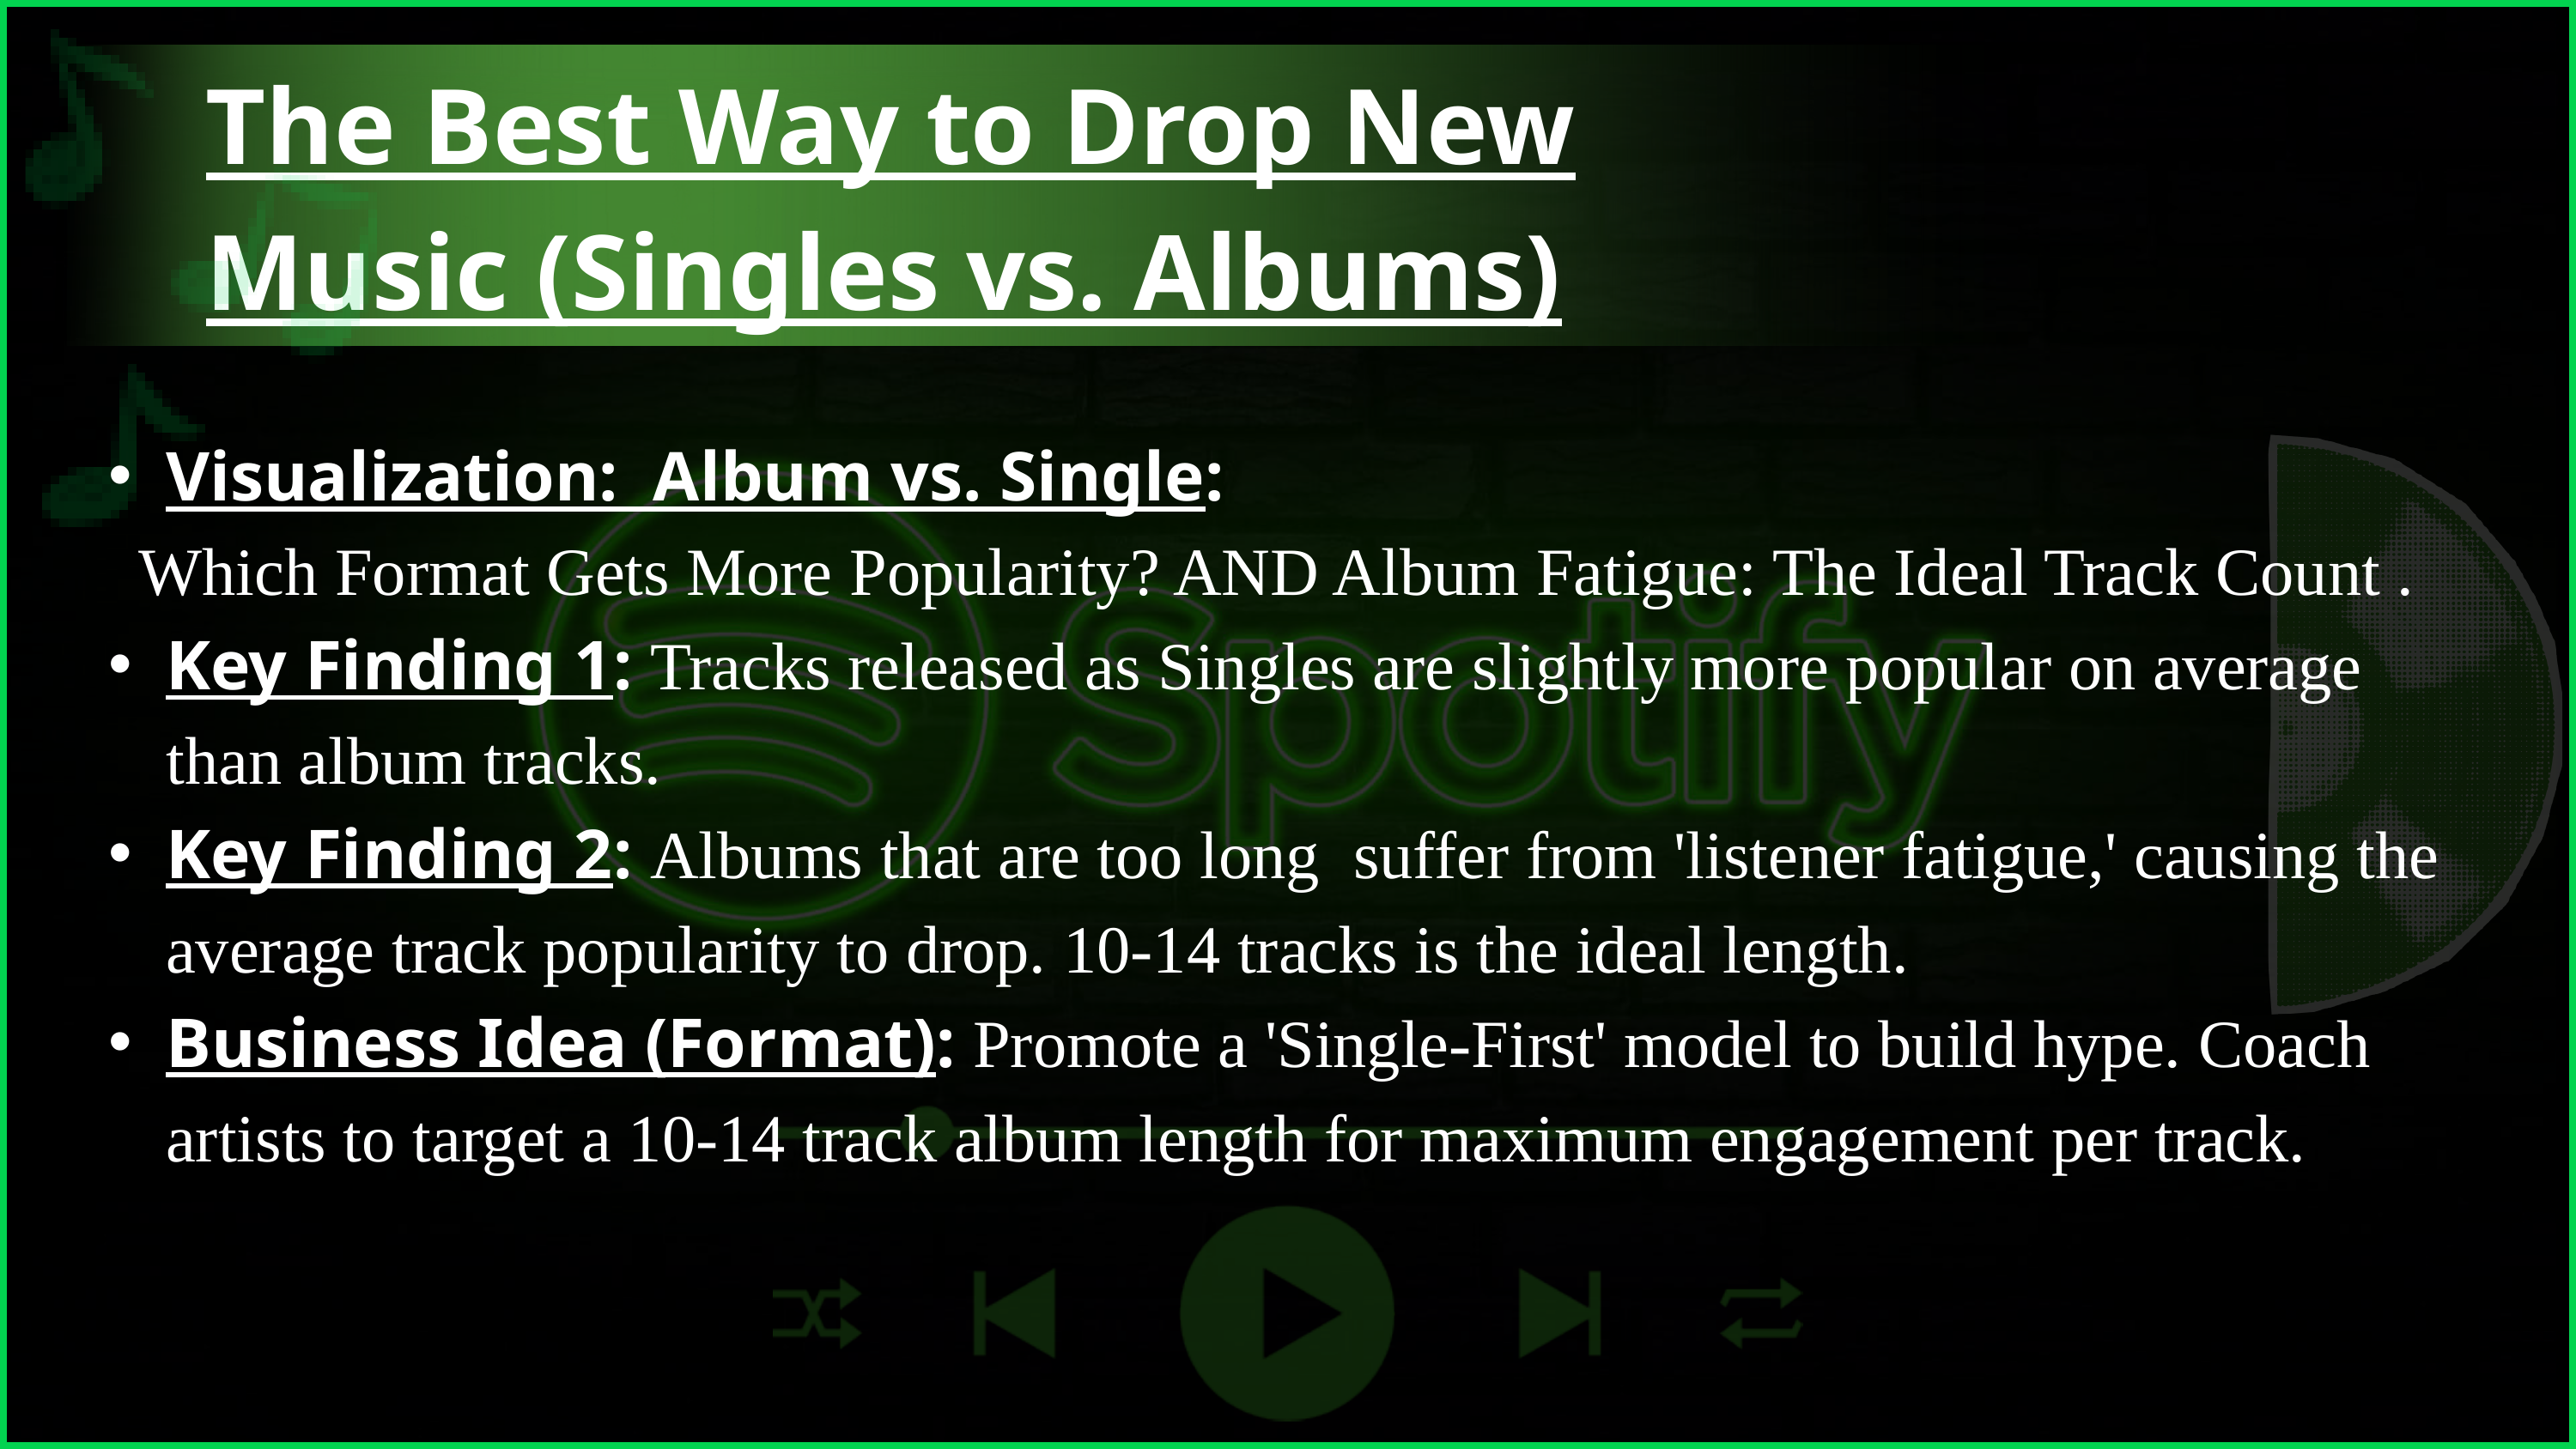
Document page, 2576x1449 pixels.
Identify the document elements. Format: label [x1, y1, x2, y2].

text_box [25, 29, 2563, 1422]
text_box [0, 0, 2576, 1449]
